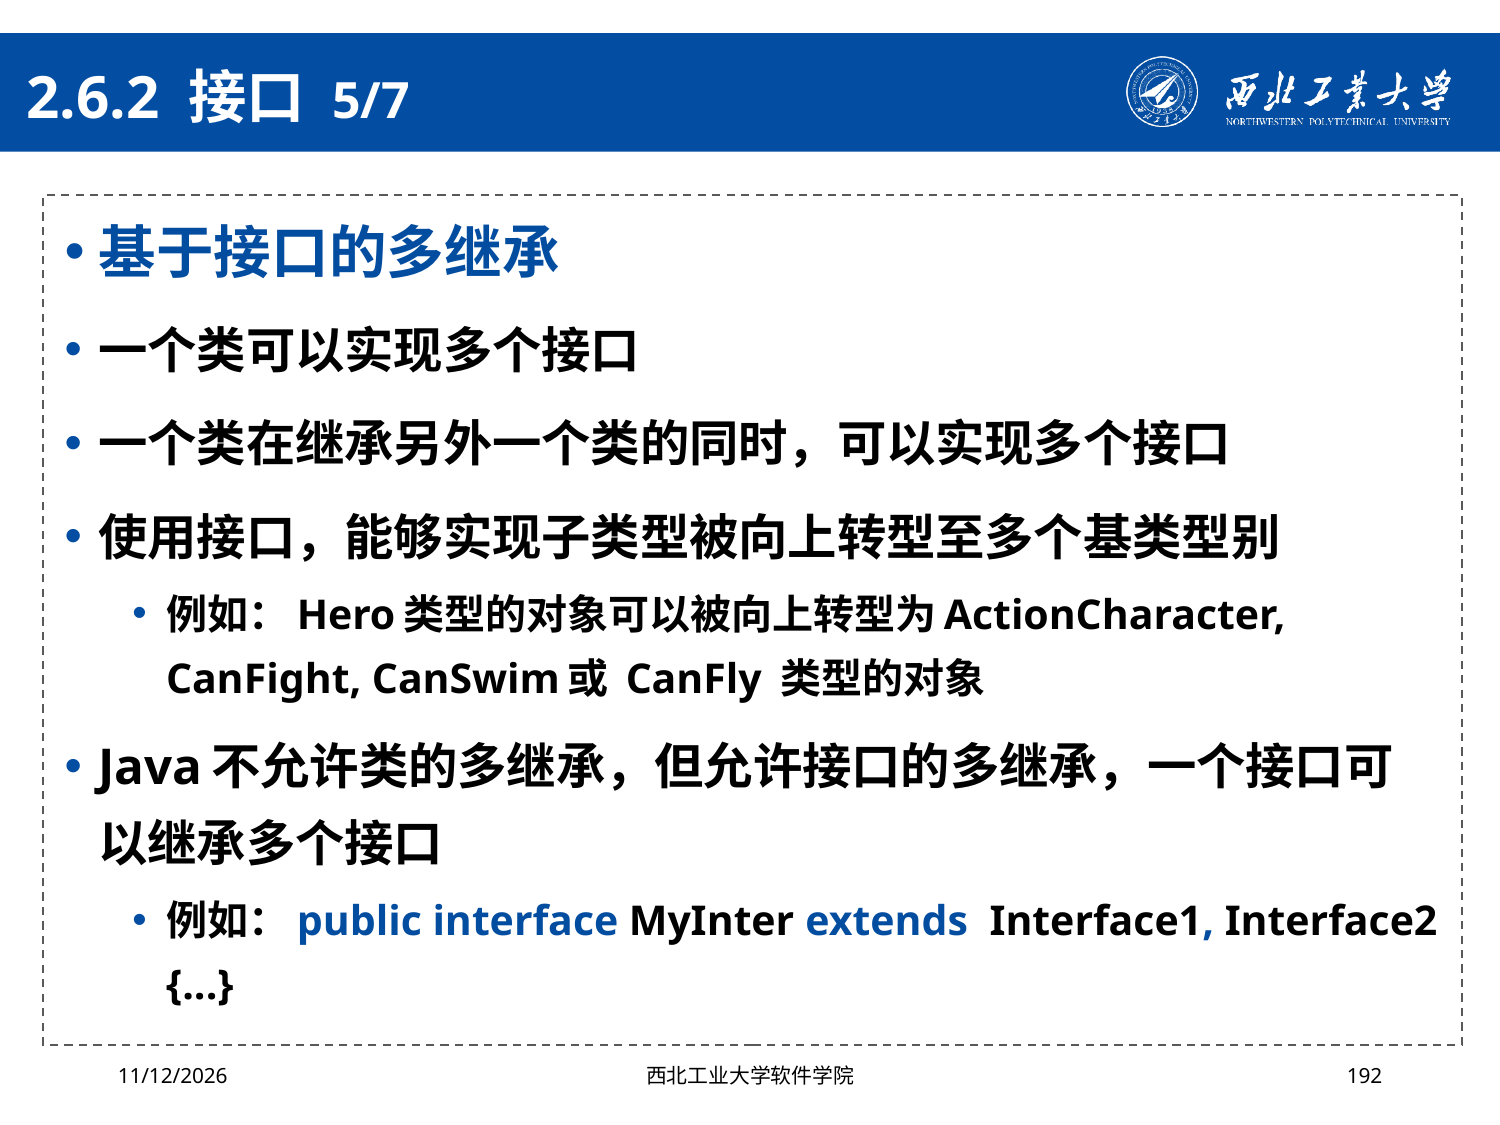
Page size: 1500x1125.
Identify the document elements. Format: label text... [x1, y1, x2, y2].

slide_number 192 [1059, 1055, 1397, 1116]
title 2.6.2 接口 5/7 [11, 49, 1115, 149]
picture [1226, 68, 1451, 125]
footer 西北工业大学软件学院 [496, 1055, 1004, 1116]
picture [1126, 56, 1198, 127]
list 基于接口的多继承 一个类可以实现多个接口 一个类在继承另外一个类的同时，可以实现多个接口 使用接口，能够实现子类型被向上转型至多个基类型别 例如：Hero类型的对象可以被向上转型为ActionCharacter, CanFight, CanSwim或 CanFly 类型的对象 Java不允许类的多继承，但允许接口的多继承，一个接口可以继承多个接口 例如：public interface MyInter extends Interface1, Interface2 {...} [49, 201, 1457, 1036]
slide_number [103, 1055, 441, 1116]
